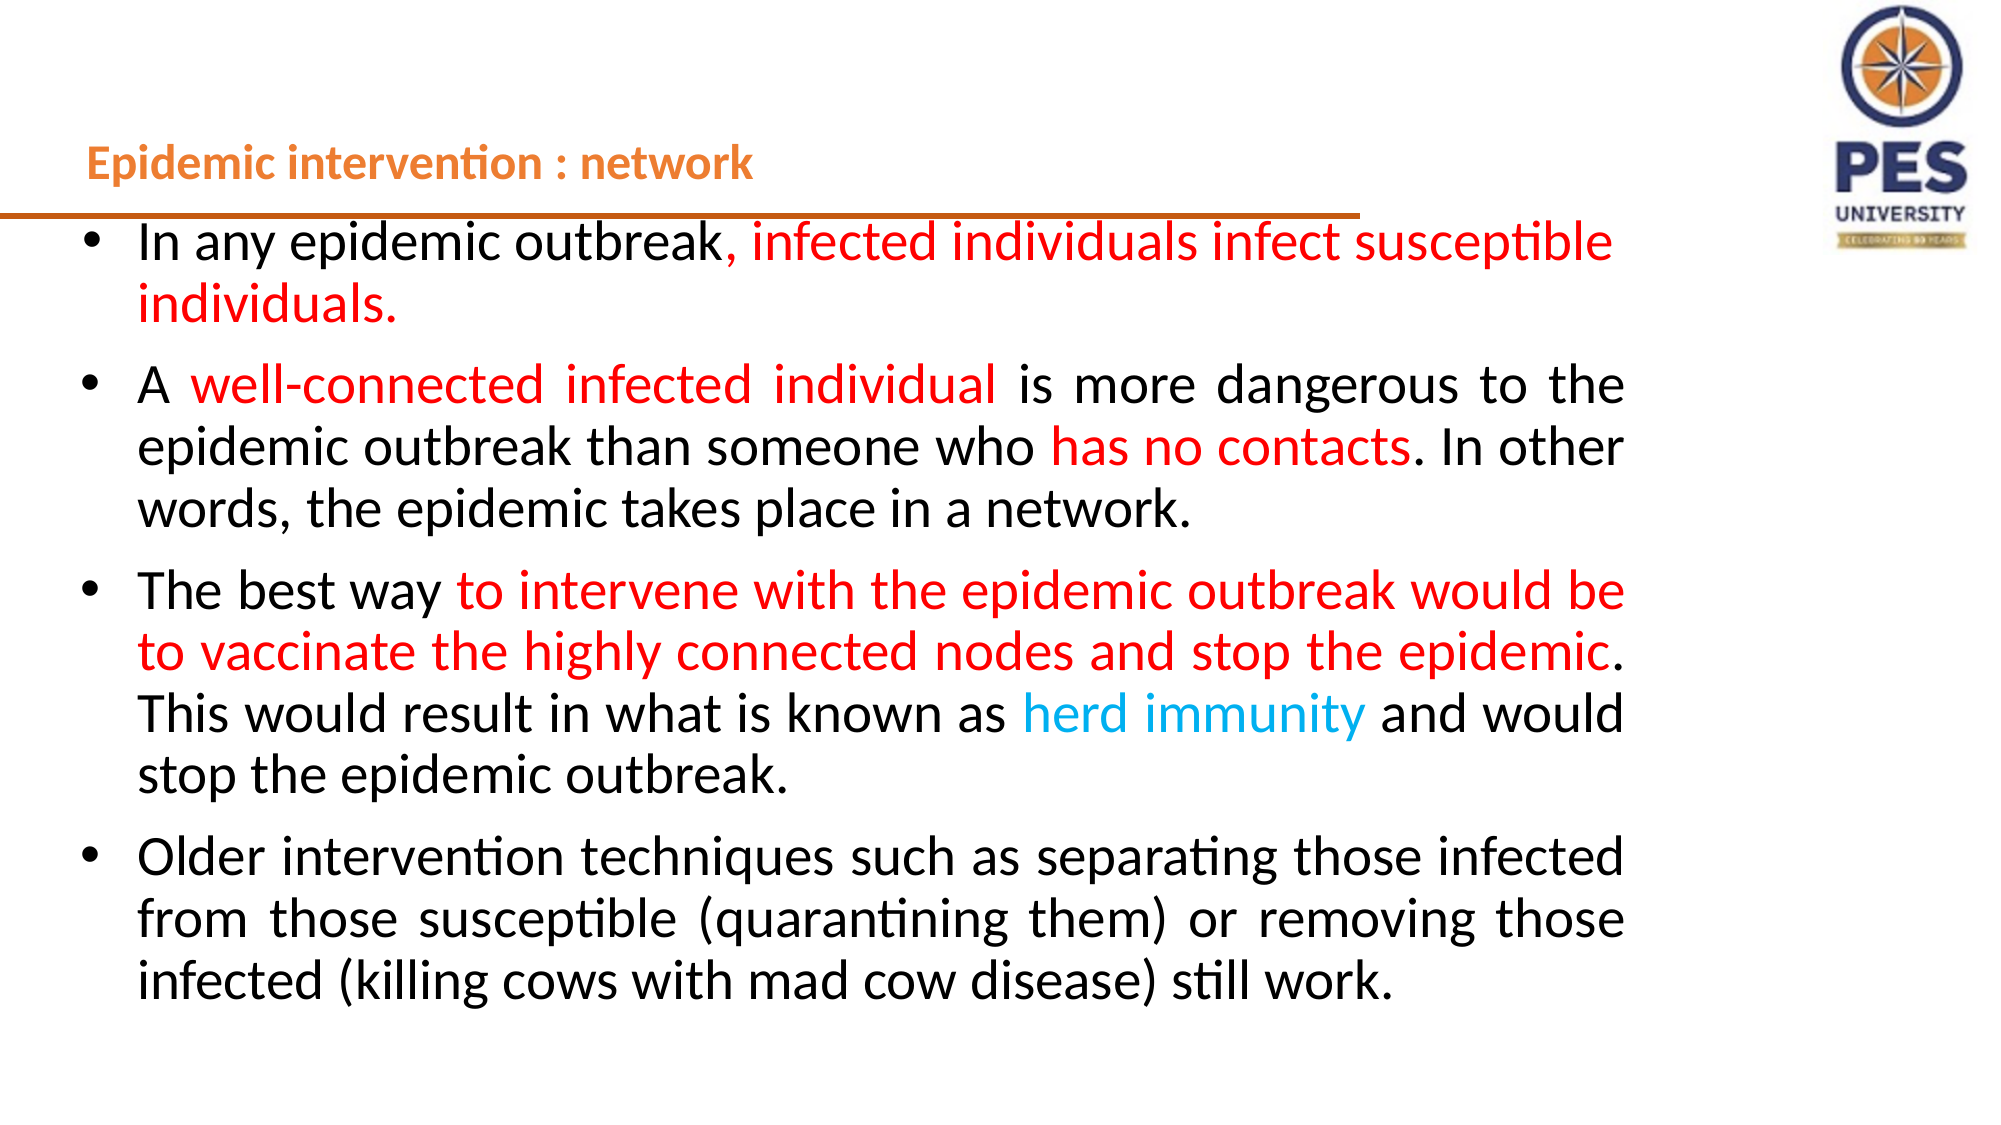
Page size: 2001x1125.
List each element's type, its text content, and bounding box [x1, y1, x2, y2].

text_box In any epidemic outbreak, infected individuals infect susceptible individuals. A well-connected infected individual is more dangerous to the epidemic outbreak than someone who has no contacts. In other words, the epidemic takes place in a network. The best way to intervene with the epidemic outbreak would be to vaccinate the highly connected nodes and stop the epidemic. This would result in what is known as herd immunity and would stop the epidemic outbreak. Older intervention techniques such as separating those infected from those susceptible (quarantining them) or removing those infected (killing cows with mad cow disease) still work. [48, 203, 1641, 1077]
picture [1799, 0, 2000, 257]
text_box Epidemic intervention : network [71, 122, 1384, 198]
